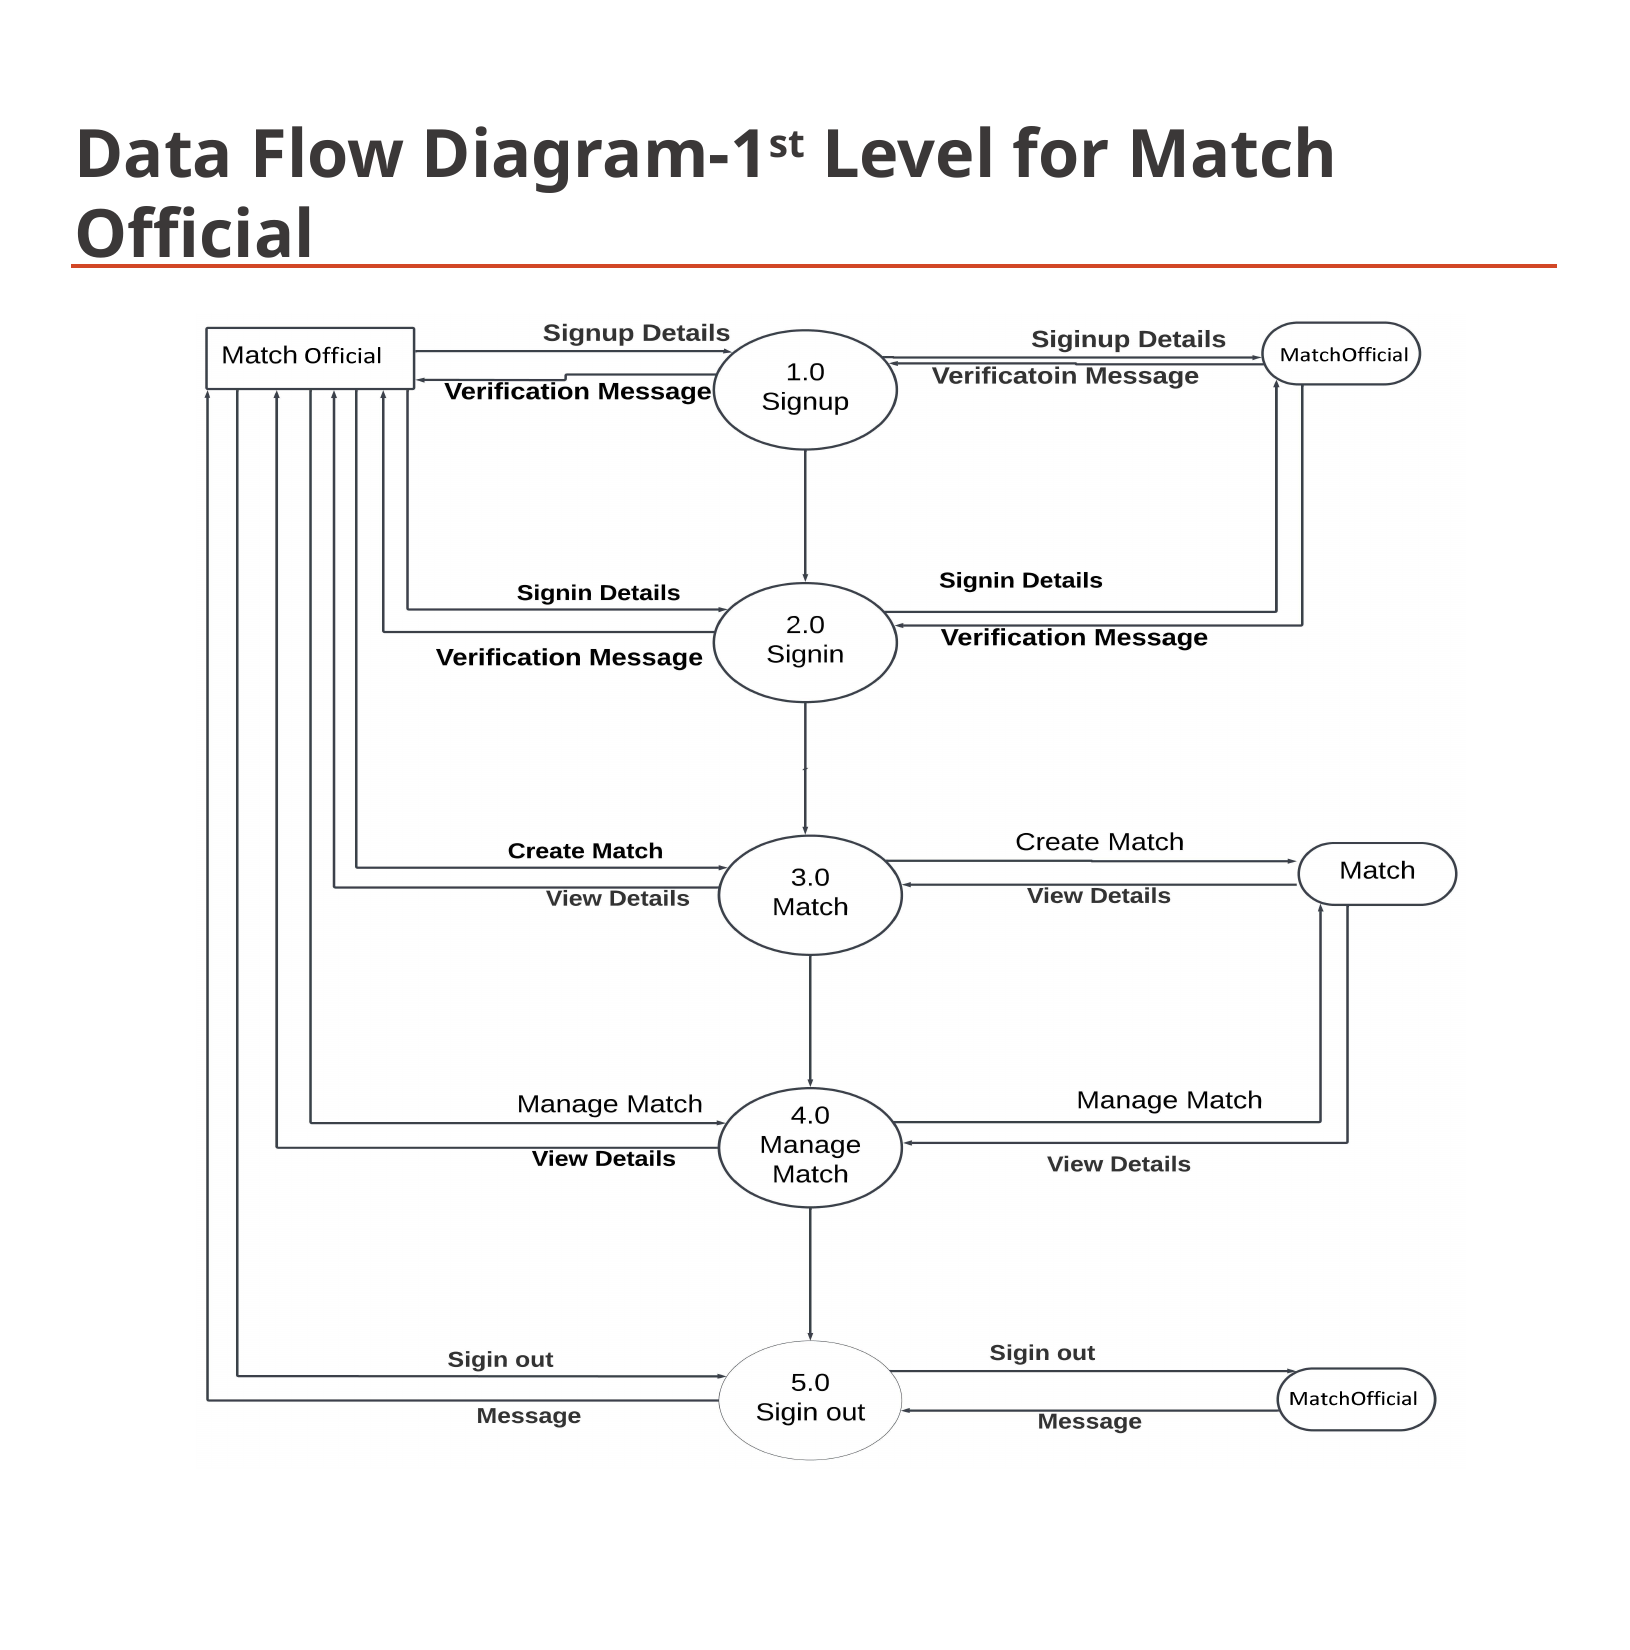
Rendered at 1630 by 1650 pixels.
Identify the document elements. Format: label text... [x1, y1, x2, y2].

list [196, 313, 1466, 1470]
title Data Flow Diagram-1st Level for Match Official [59, 103, 1558, 238]
